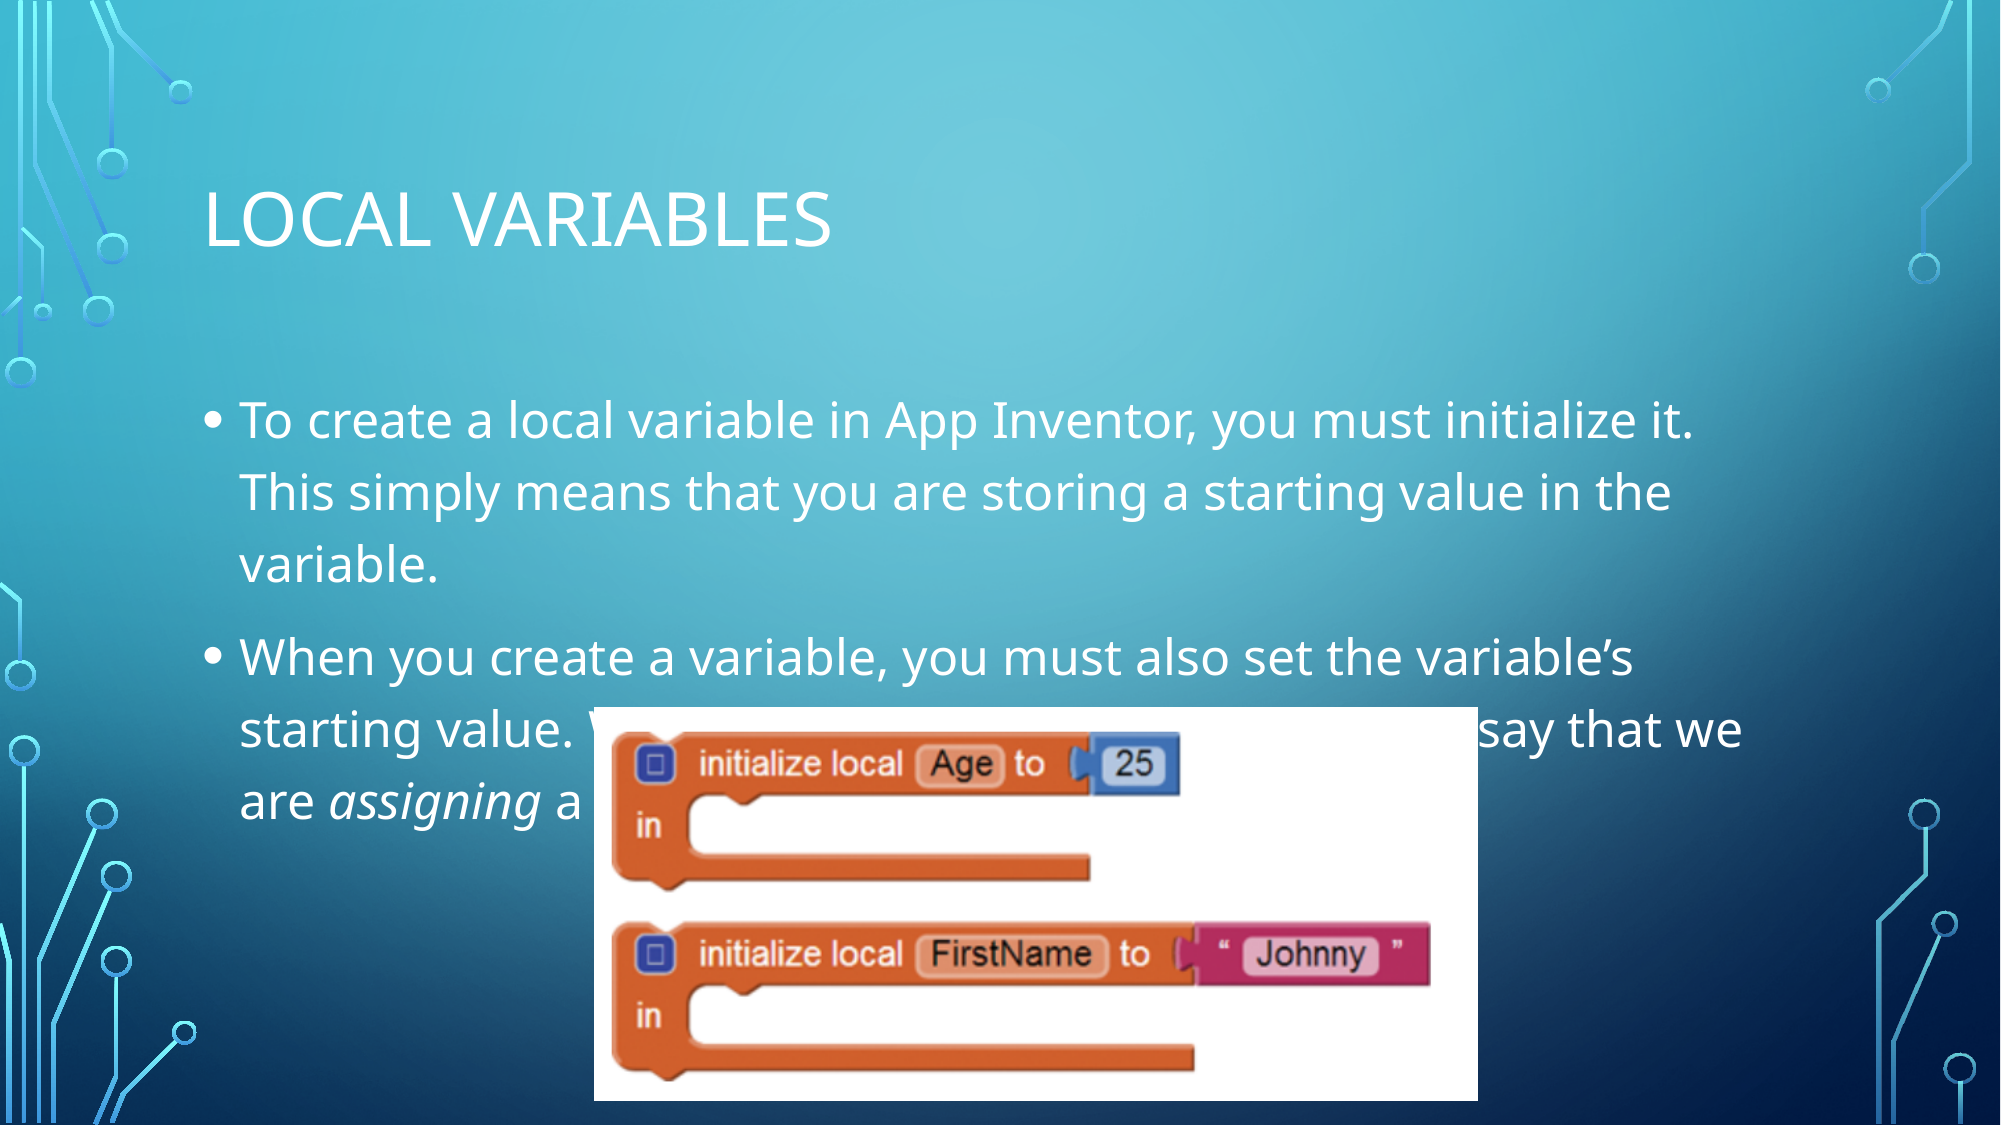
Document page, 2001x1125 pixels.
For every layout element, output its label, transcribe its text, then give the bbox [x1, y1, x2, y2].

list To create a local variable in App Inventor, you must initialize it. This simply means that you are storing a starting value in the variable. When you create a variable, you must also set the variable’s starting value. When we set a variable to a value, we say that we are assigning a value to the variable. [187, 369, 1813, 950]
title Local Variables [187, 101, 1813, 344]
picture [593, 707, 1478, 1101]
